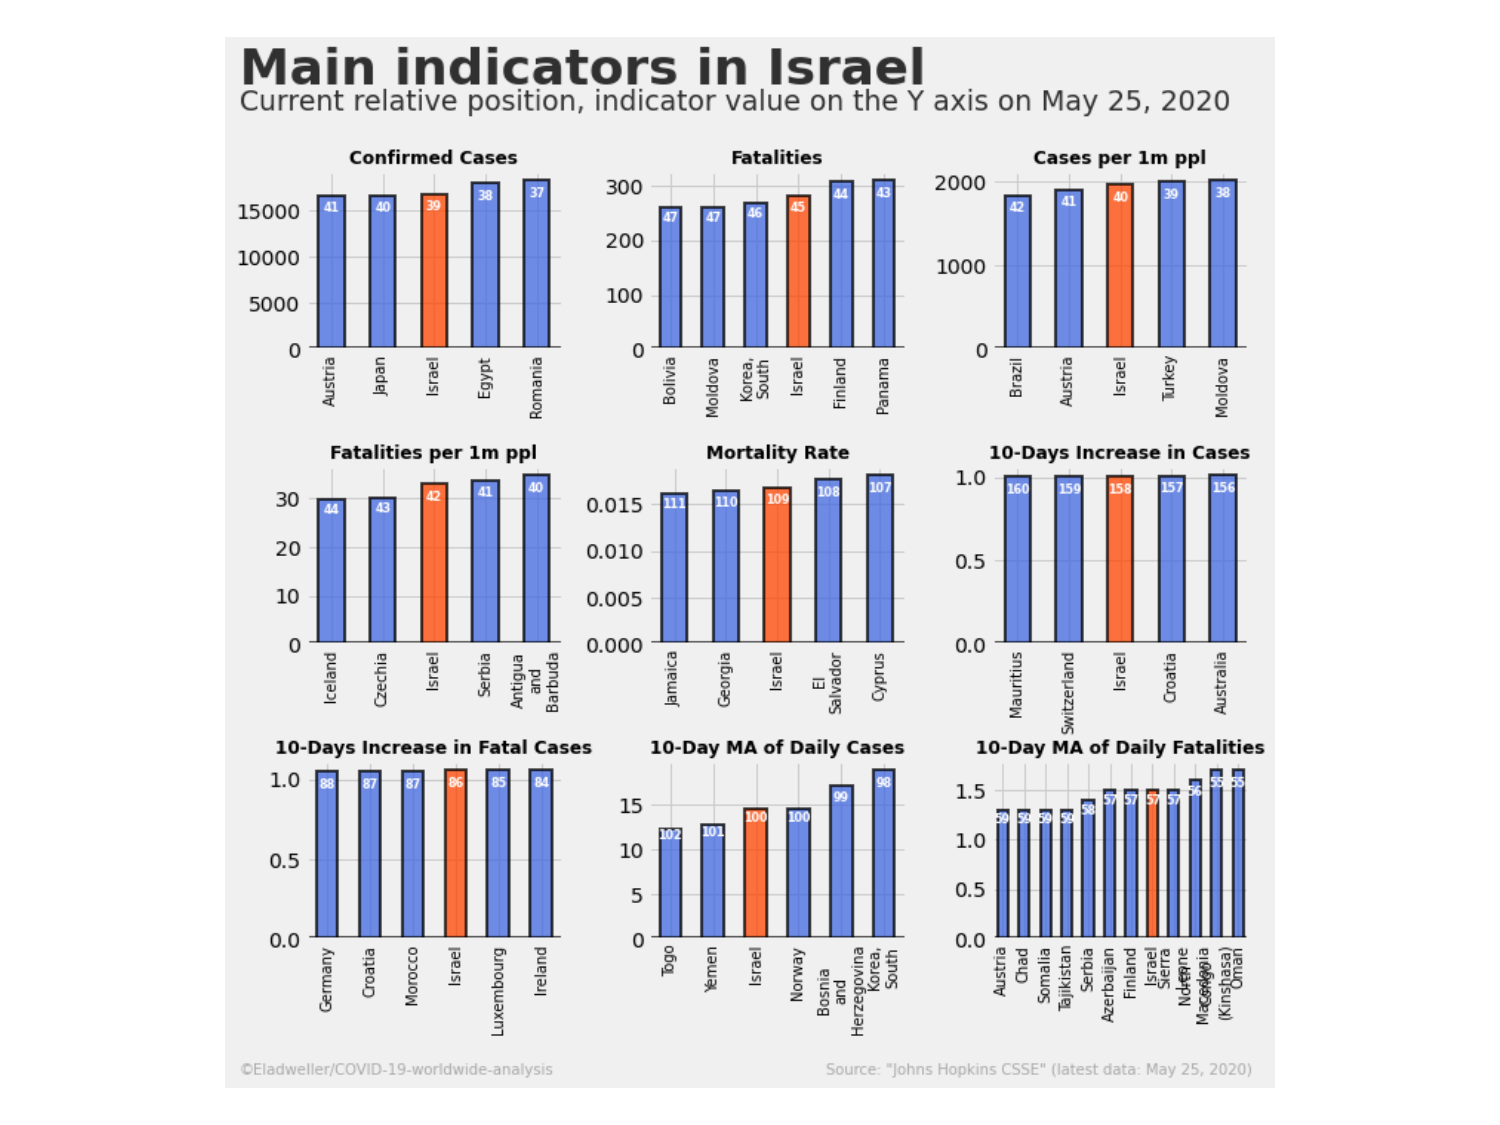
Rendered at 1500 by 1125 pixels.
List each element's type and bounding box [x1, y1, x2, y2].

picture [224, 37, 1276, 1088]
